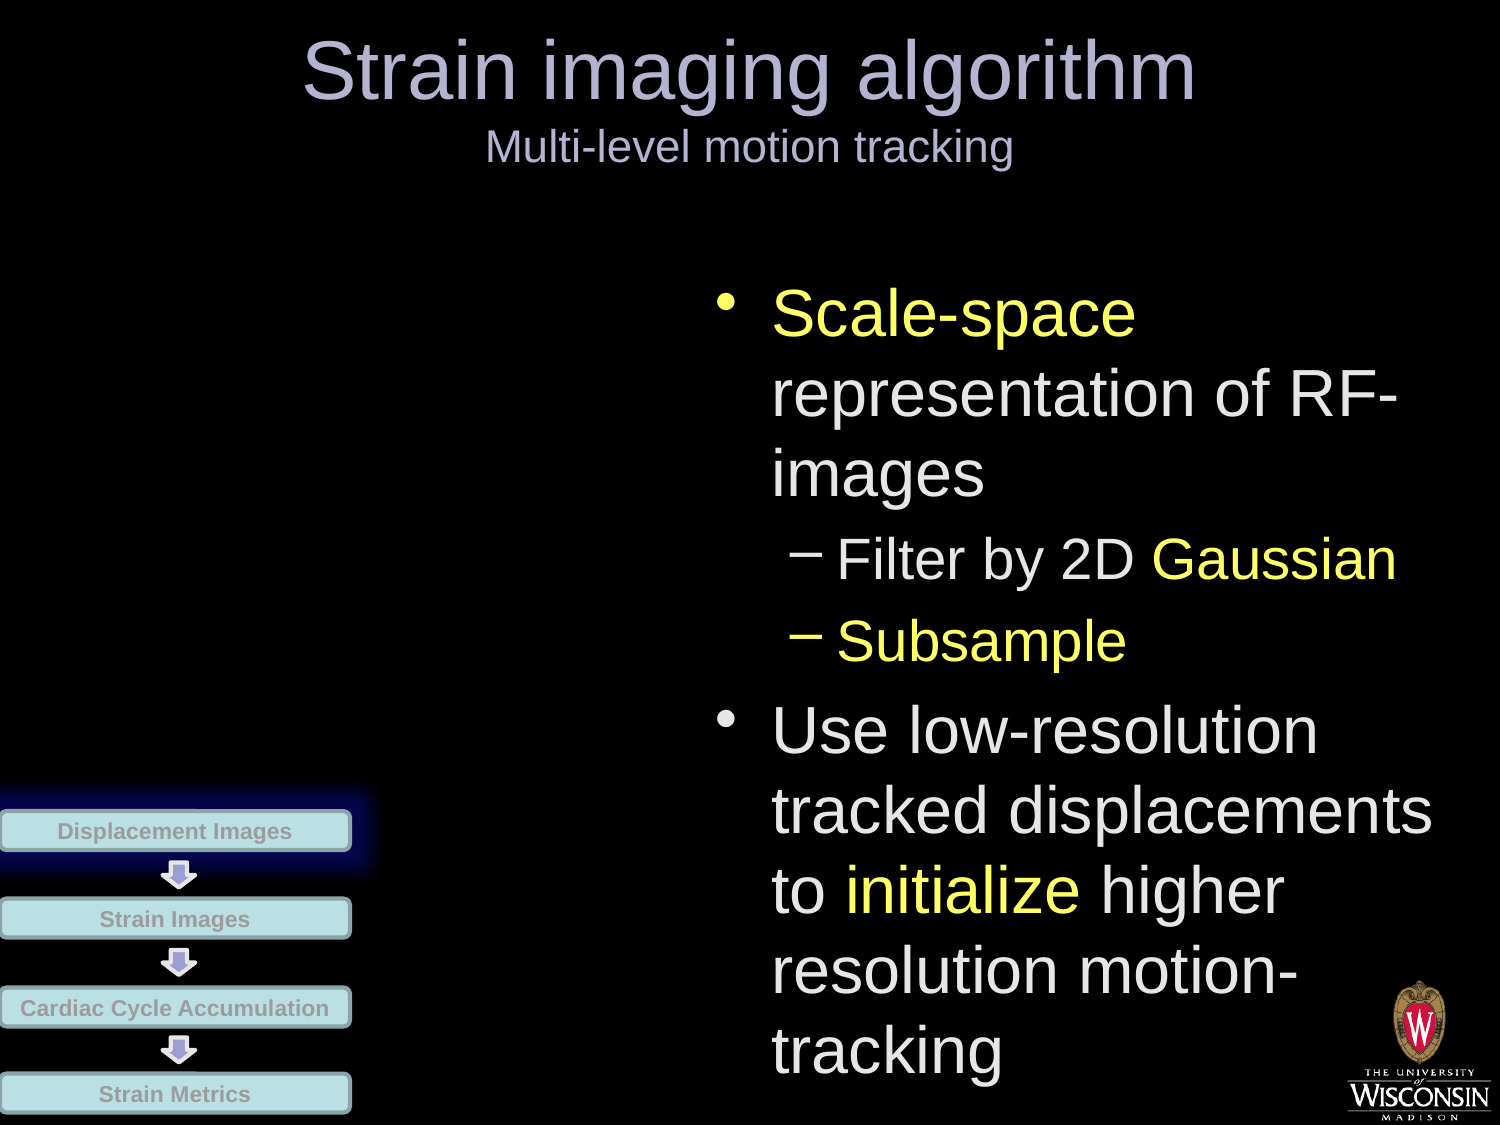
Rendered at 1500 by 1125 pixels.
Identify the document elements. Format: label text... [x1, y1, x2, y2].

list Scale-space representation of RF-images Filter by 2D Gaussian Subsample Use low-resolution tracked displacements to initialize higher resolution motion-tracking [699, 262, 1500, 1006]
picture [1337, 976, 1500, 1125]
text_box Strain Metrics [0, 1071, 353, 1115]
text_box Cardiac Cycle Accumulation [0, 985, 353, 1029]
text_box [160, 860, 198, 890]
text_box [160, 947, 198, 977]
text_box [160, 1035, 198, 1065]
text_box Displacement Images [0, 808, 353, 853]
text_box Strain Images [0, 896, 353, 940]
text_box Strain imaging algorithm Multi-level motion tracking [74, 0, 1425, 188]
